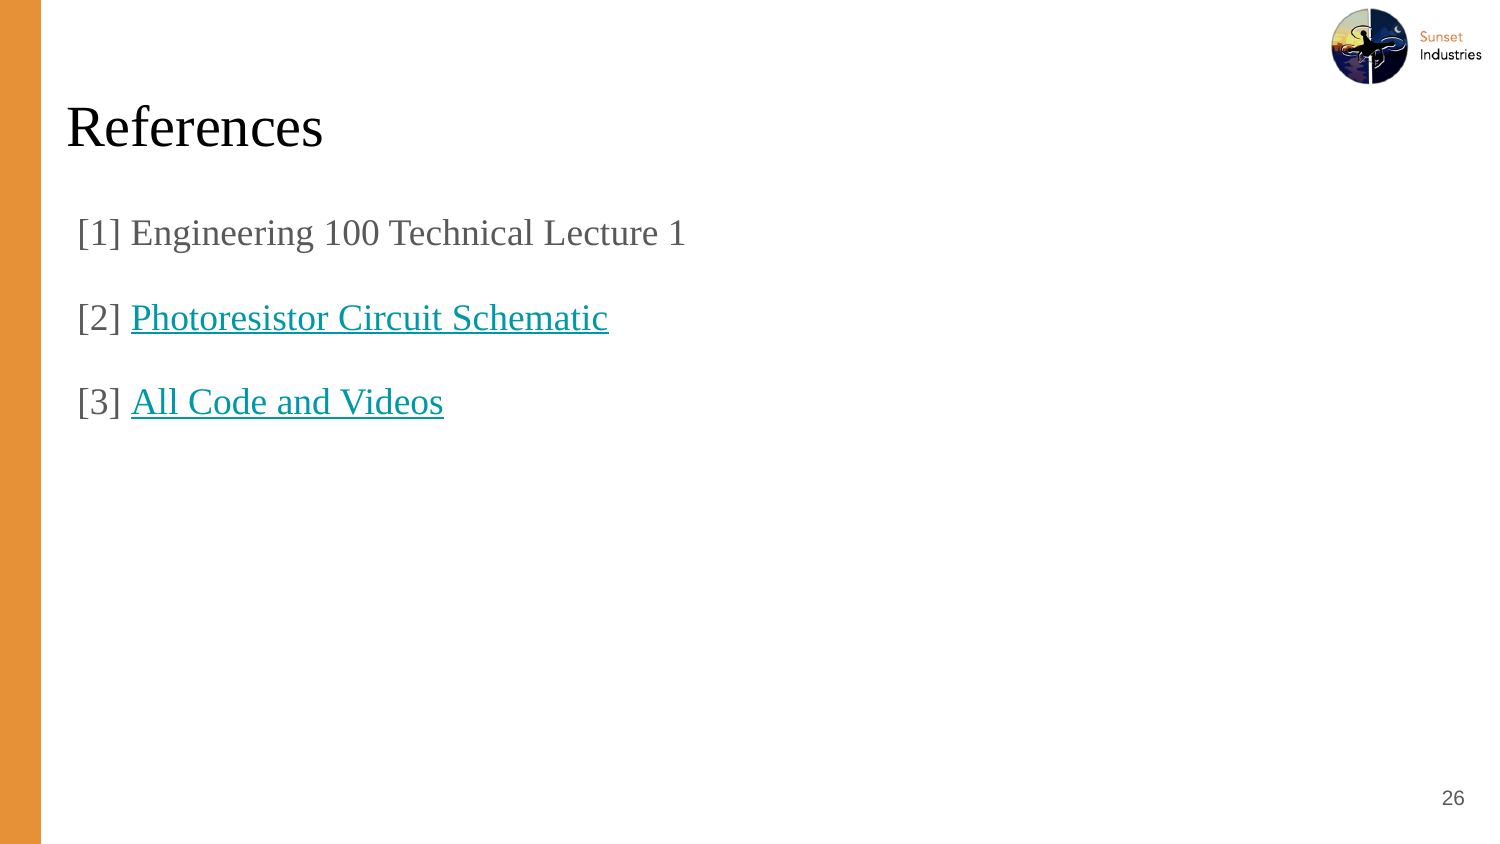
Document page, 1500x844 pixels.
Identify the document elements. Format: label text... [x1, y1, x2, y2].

picture [1316, 0, 1500, 97]
title References [51, 72, 1449, 167]
slide_number ‹#› [1389, 764, 1480, 830]
list [1] Engineering 100 Technical Lecture 1 [2] Photoresistor Circuit Schematic [3] All Code and Videos [62, 185, 1461, 747]
